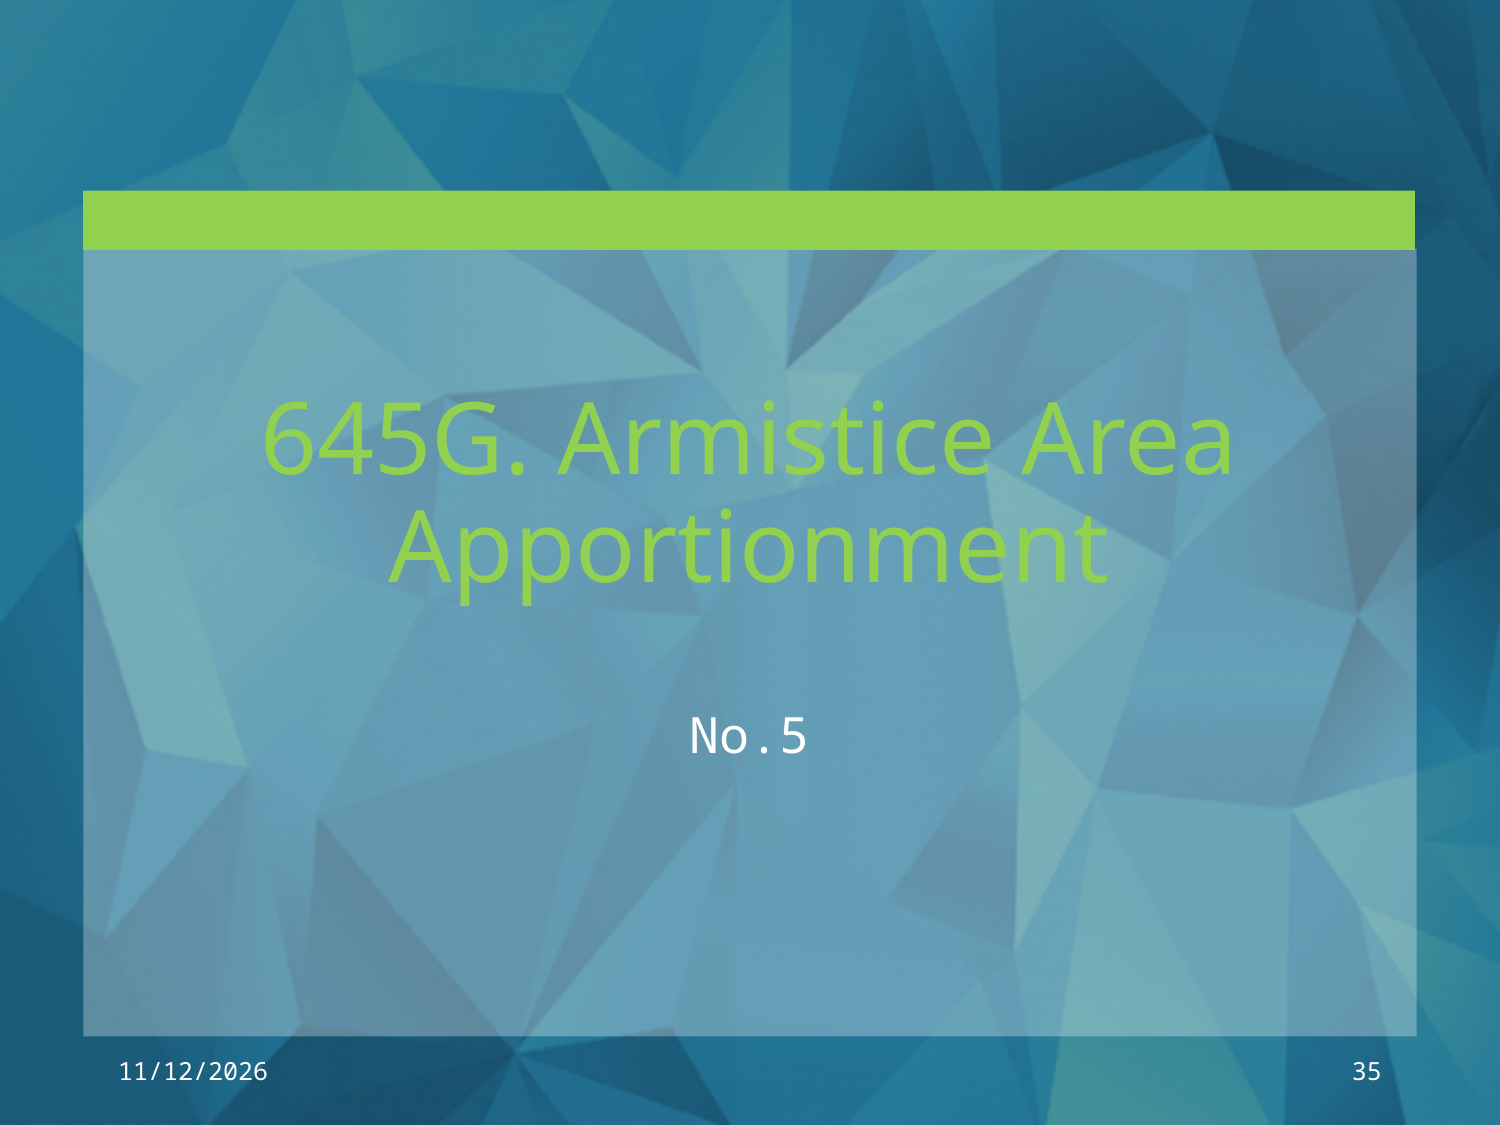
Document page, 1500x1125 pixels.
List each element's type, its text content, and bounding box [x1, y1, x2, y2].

list No.5 [102, 702, 1397, 791]
picture [0, 0, 1500, 1125]
title 645G. Armistice Area Apportionment [102, 302, 1397, 612]
slide_number 35 [1059, 1042, 1397, 1103]
title 627F. Island Puzzle [83, 248, 1417, 1037]
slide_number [103, 1042, 441, 1103]
